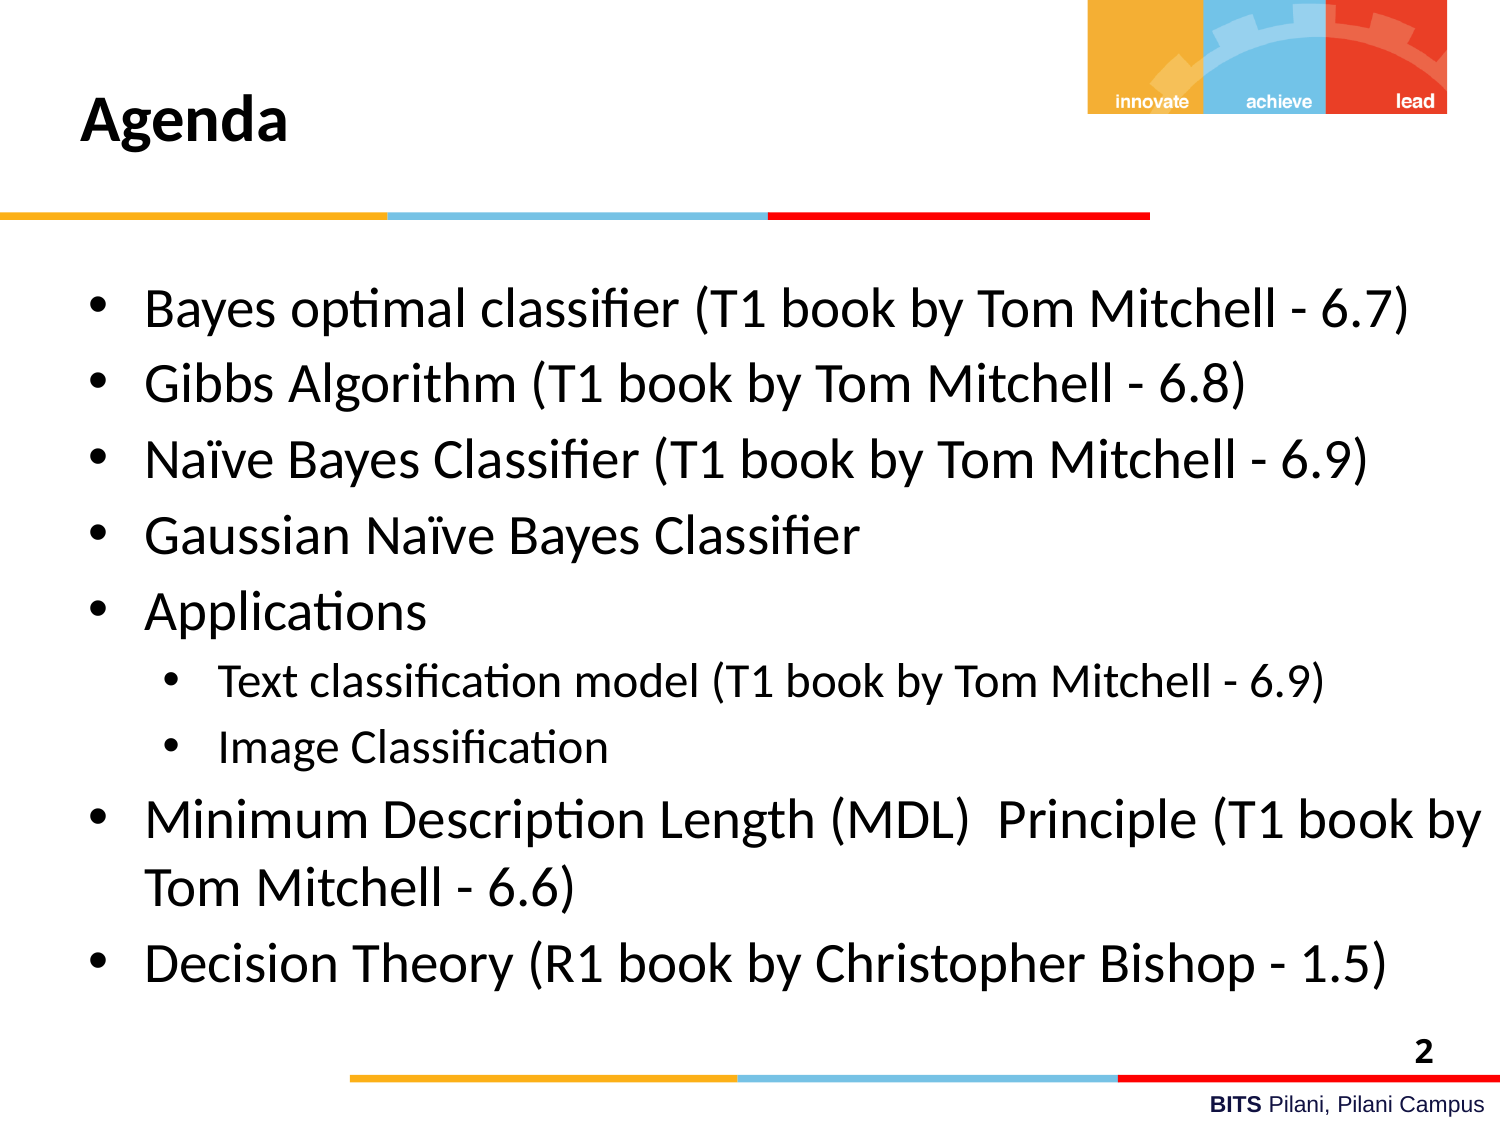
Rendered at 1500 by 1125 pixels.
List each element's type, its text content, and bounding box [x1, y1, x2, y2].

picture [1087, 0, 1448, 114]
list Bayes optimal classifier (T1 book by Tom Mitchell - 6.7) Gibbs Algorithm (T1 book by Tom Mitchell - 6.8) Naïve Bayes Classifier (T1 book by Tom Mitchell - 6.9) Gaussian Naïve Bayes Classifier Applications Text classification model (T1 book by Tom Mitchell - 6.9) Image Classification Minimum Description Length (MDL) Principle (T1 book by Tom Mitchell - 6.6) Decision Theory (R1 book by Christopher Bishop - 1.5) [0, 262, 1500, 1005]
slide_number 2 [1399, 1023, 1500, 1072]
title Agenda [64, 45, 1069, 185]
